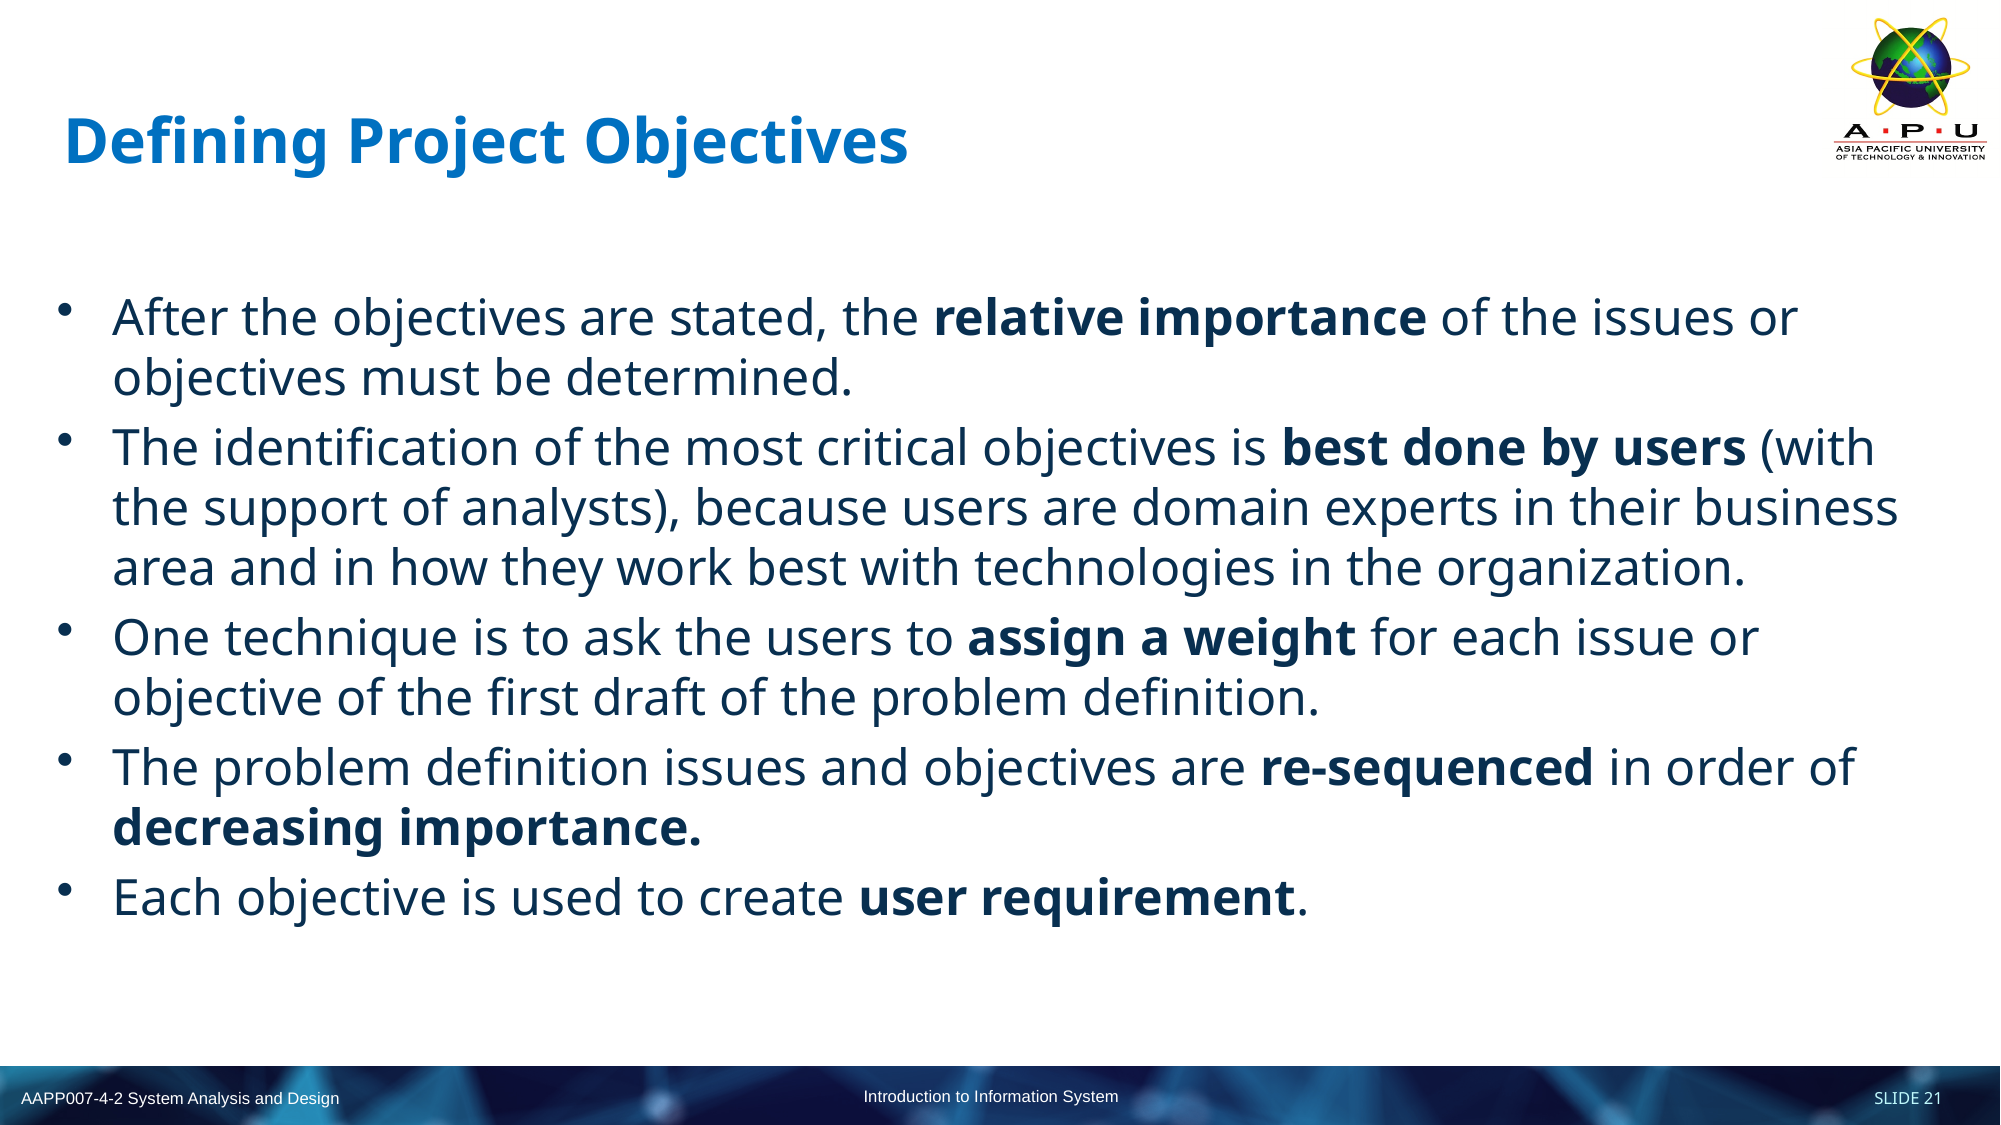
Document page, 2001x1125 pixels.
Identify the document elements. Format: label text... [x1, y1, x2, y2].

picture [0, 1066, 2000, 1125]
list After the objectives are stated, the relative importance of the issues or objectives must be determined. The identification of the most critical objectives is best done by users (with the support of analysts), because users are domain experts in their business area and in how they work best with technologies in the organization. One technique is to ask the users to assign a weight for each issue or objective of the first draft of the problem definition. The problem definition issues and objectives are re-sequenced in order of decreasing importance. Each objective is used to create user requirement. [41, 278, 1969, 1021]
picture [1822, 0, 2000, 178]
title Defining Project Objectives [48, 45, 1764, 233]
